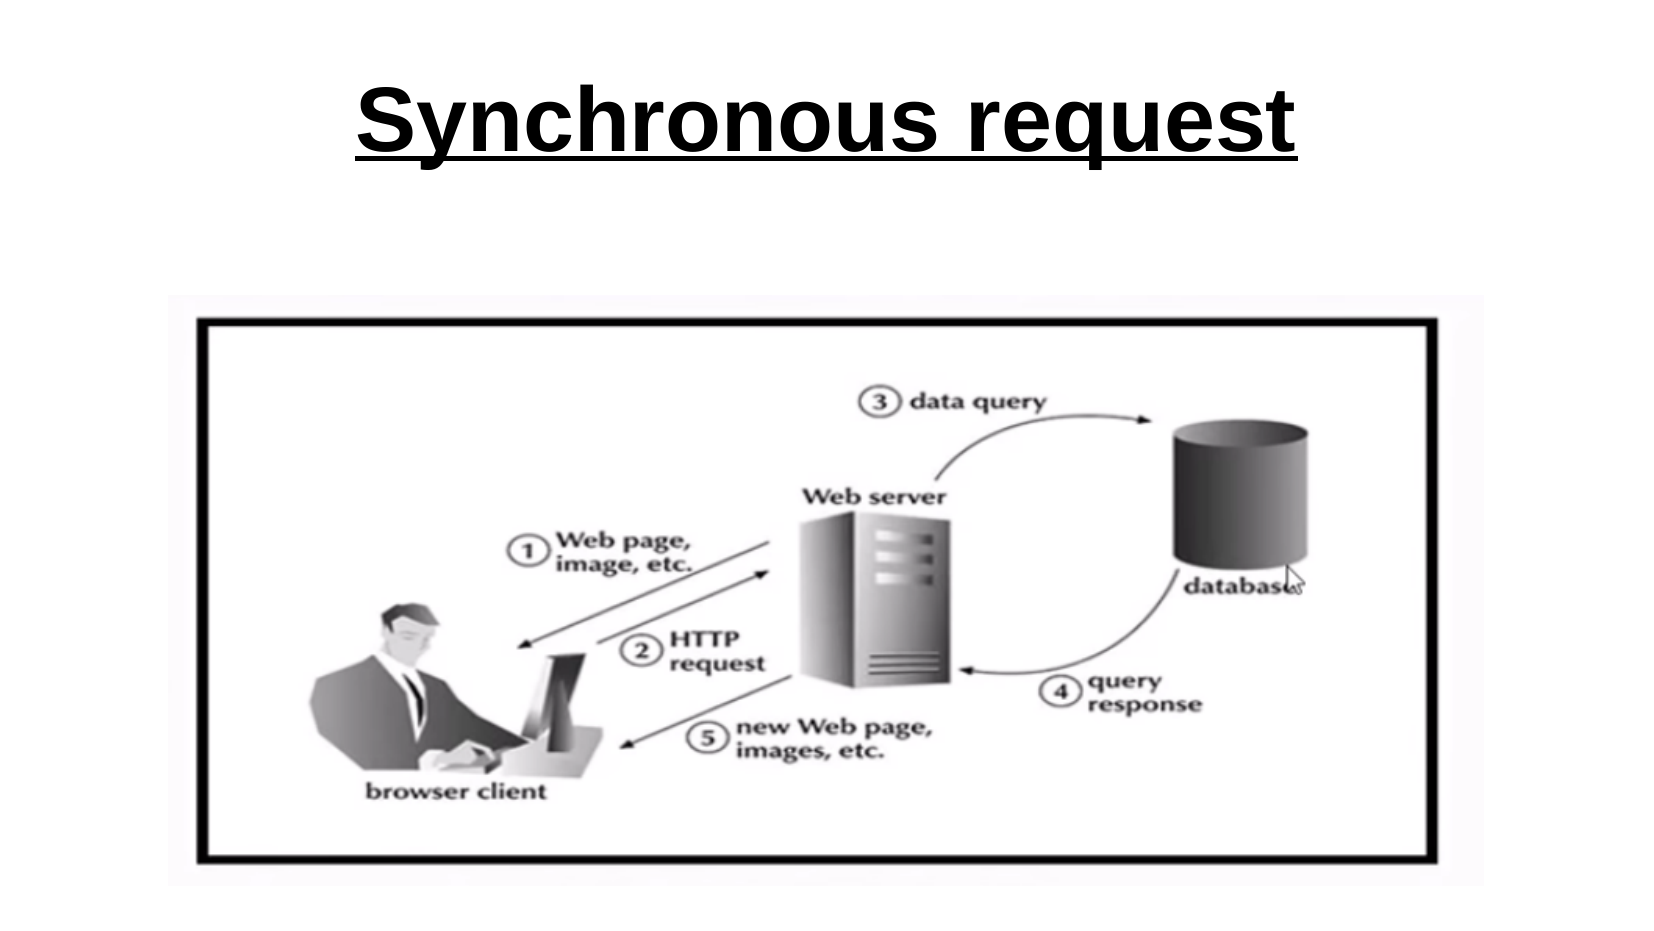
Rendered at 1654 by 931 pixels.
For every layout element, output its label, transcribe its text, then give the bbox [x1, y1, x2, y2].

text_box Synchronous request [82, 37, 1571, 192]
picture [168, 295, 1485, 886]
